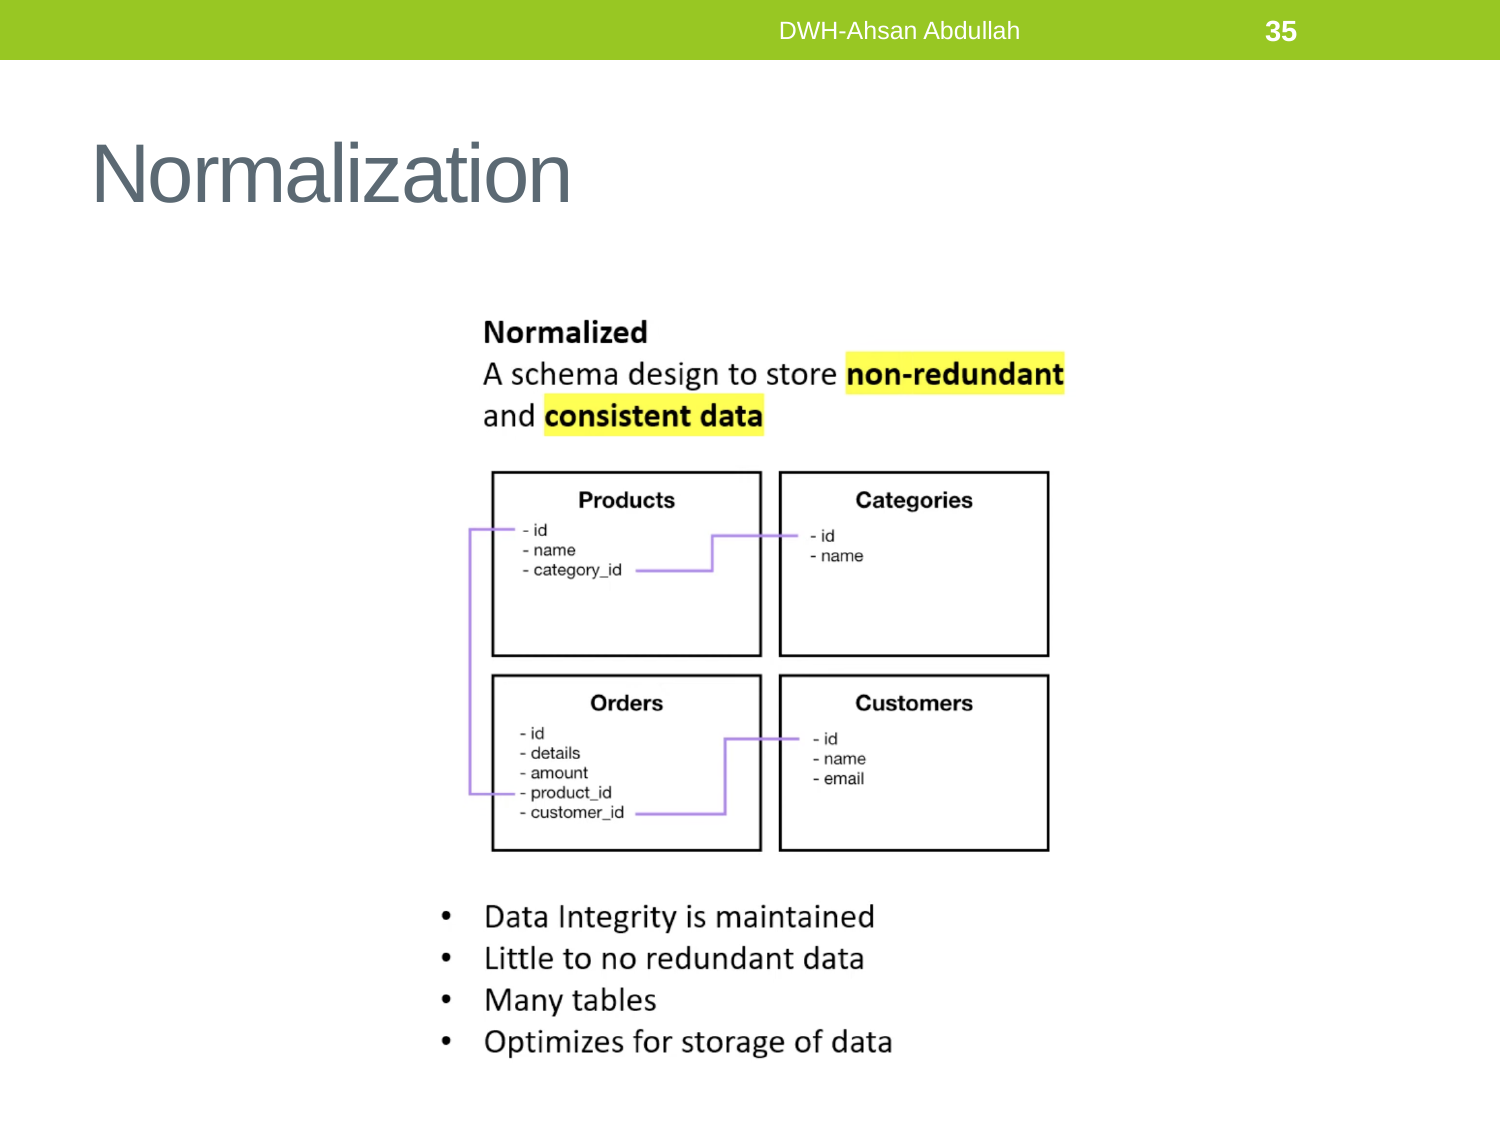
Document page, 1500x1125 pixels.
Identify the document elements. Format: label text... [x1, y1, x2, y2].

title Normalization [75, 87, 1425, 250]
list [421, 299, 1101, 1101]
slide_number 35 [1250, 3, 1425, 57]
footer DWH-Ahsan Abdullah [562, 3, 1238, 57]
